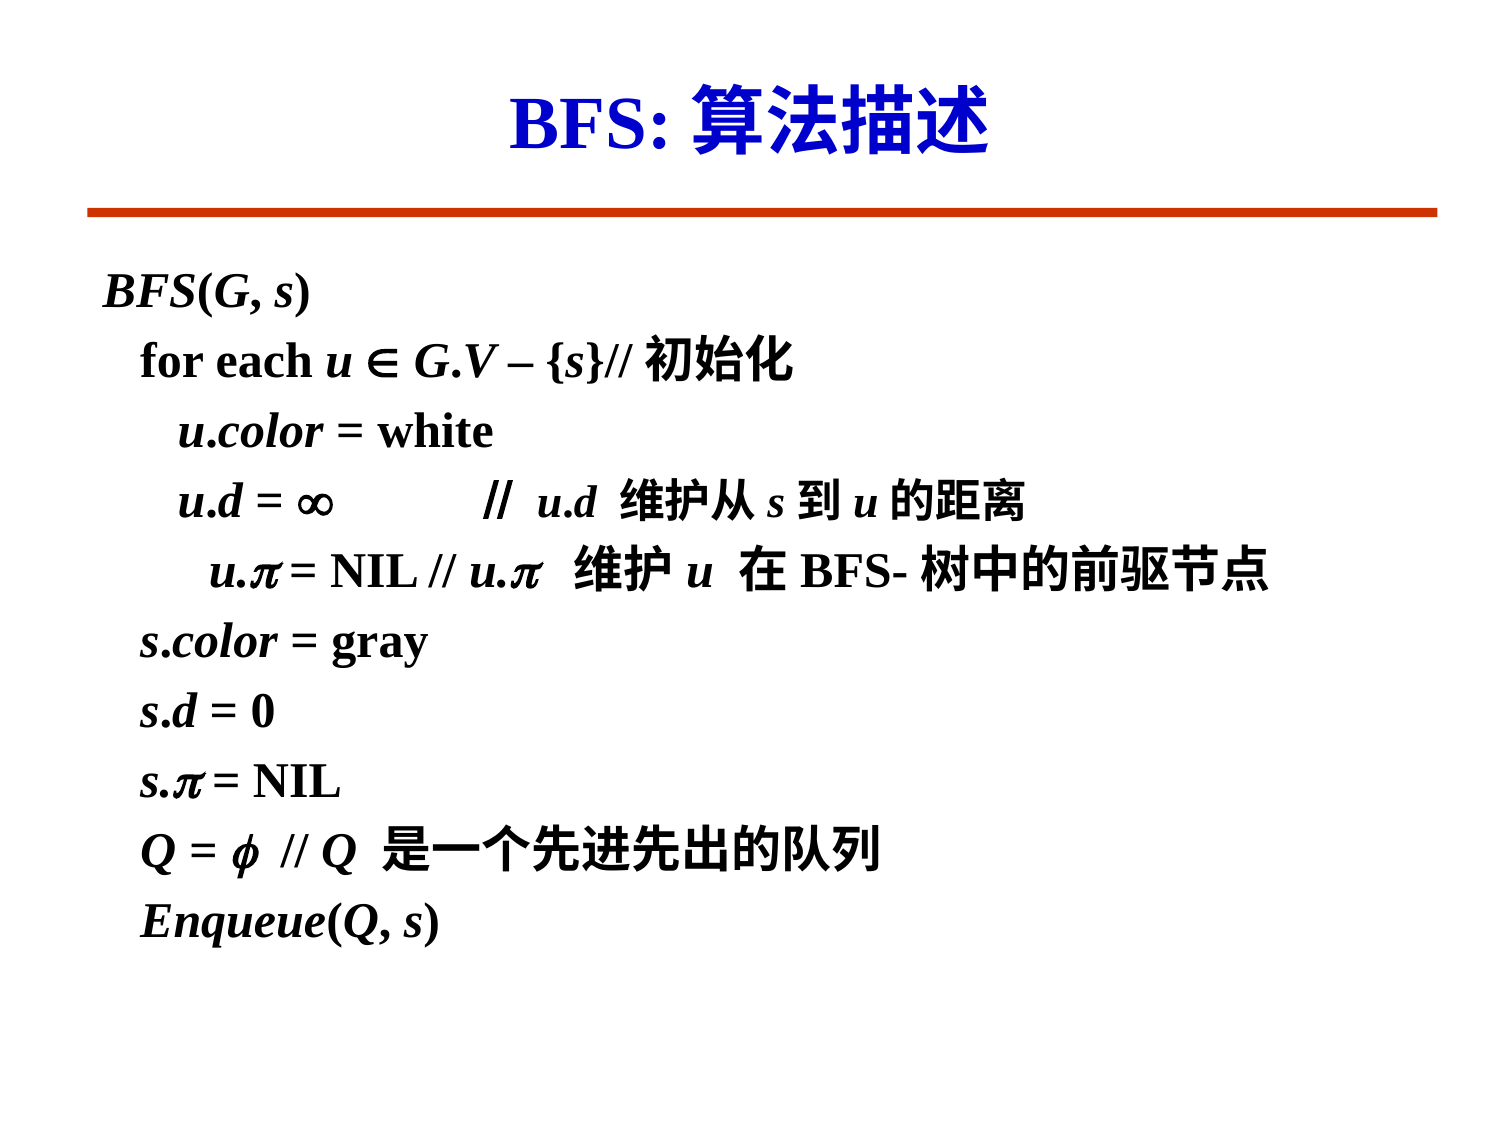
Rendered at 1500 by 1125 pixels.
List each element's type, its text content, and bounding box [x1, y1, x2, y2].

list BFS(G, s) for each u  G.V – {s}//初始化 u.color = white u.d = ¥ // u.d 维护从s到u的距离 u. = NIL // u. 维护u 在BFS-树中的前驱节点 s.color = gray s.d = 0 s. = NIL Q =  // Q 是一个先进先出的队列 Enqueue(Q, s) [87, 249, 1425, 1000]
title BFS:算法描述 [112, 37, 1388, 200]
